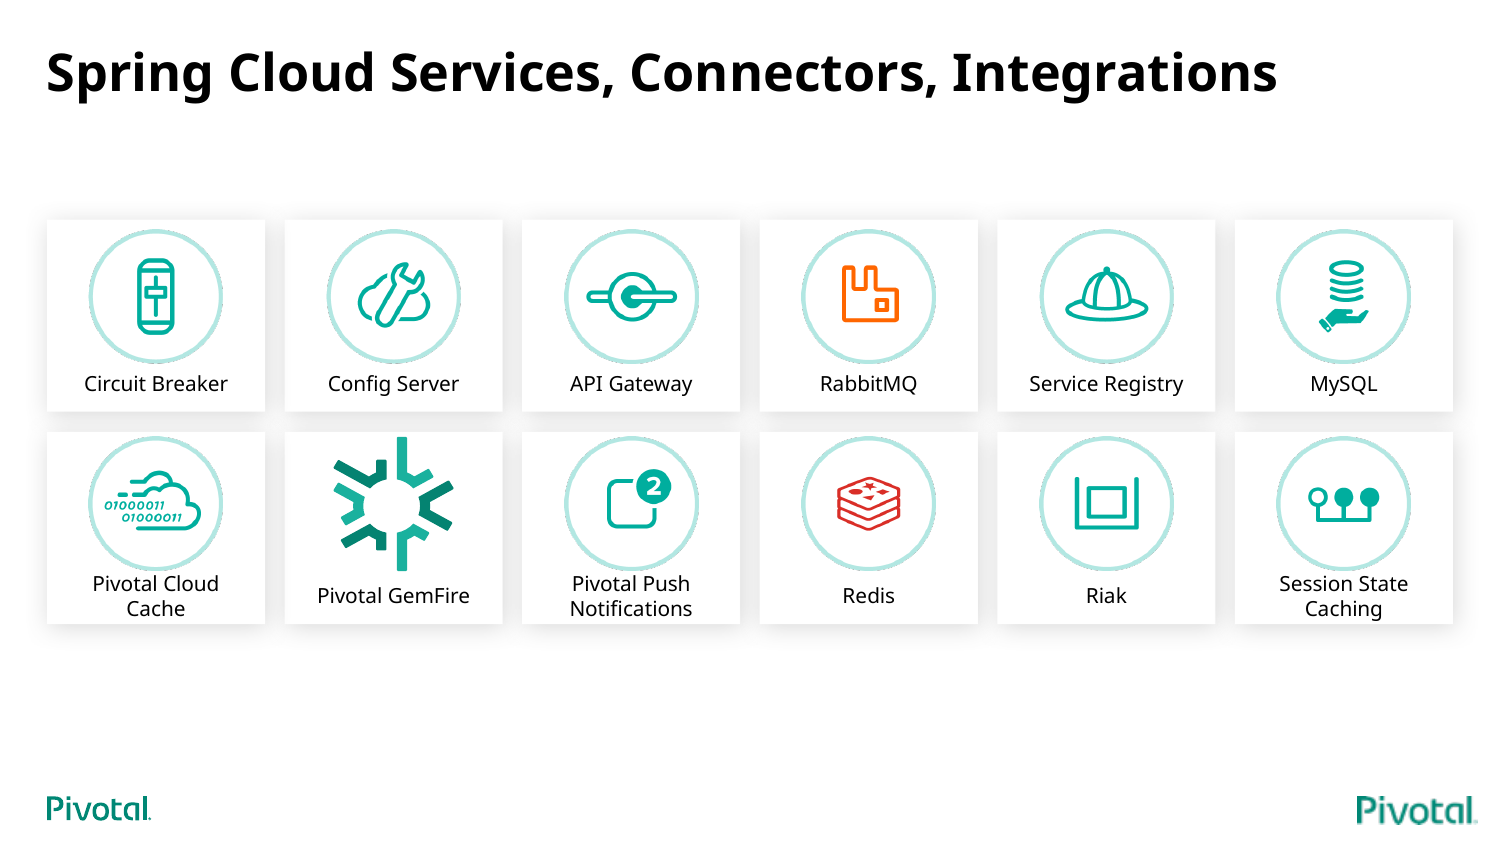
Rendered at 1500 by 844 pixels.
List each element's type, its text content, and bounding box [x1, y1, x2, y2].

picture [1357, 796, 1478, 825]
text_box MySQL [1234, 353, 1453, 412]
picture [326, 229, 461, 364]
text_box [759, 431, 978, 566]
text_box [997, 219, 1216, 353]
text_box [522, 219, 741, 353]
text_box RabbitMQ [759, 353, 978, 412]
text_box API Gateway [522, 353, 741, 412]
picture [88, 436, 224, 572]
picture [1039, 436, 1174, 572]
picture [801, 436, 936, 572]
text_box Circuit Breaker [47, 353, 266, 412]
text_box Pivotal Cloud Cache [47, 566, 266, 625]
text_box [997, 431, 1216, 566]
text_box Session State Caching [1234, 566, 1453, 625]
picture [563, 229, 699, 364]
text_box Service Registry [997, 353, 1216, 412]
text_box Pivotal Push Notifications [522, 566, 741, 625]
text_box Pivotal GemFire [284, 566, 503, 625]
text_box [333, 436, 454, 572]
text_box [759, 219, 978, 353]
text_box [1234, 219, 1453, 353]
text_box Config Server [284, 353, 503, 412]
picture [801, 229, 936, 364]
picture [1276, 229, 1412, 364]
text_box [47, 219, 266, 353]
text_box [47, 431, 266, 566]
text_box [284, 219, 503, 353]
picture [563, 436, 699, 572]
text_box [522, 431, 741, 566]
picture [1039, 229, 1174, 364]
title Spring Cloud Services, Connectors, Integrations [31, 24, 1454, 90]
picture [88, 229, 224, 364]
text_box [284, 431, 503, 566]
text_box Riak [997, 566, 1216, 625]
text_box Redis [759, 566, 978, 625]
picture [1276, 436, 1412, 572]
text_box [1234, 431, 1453, 566]
